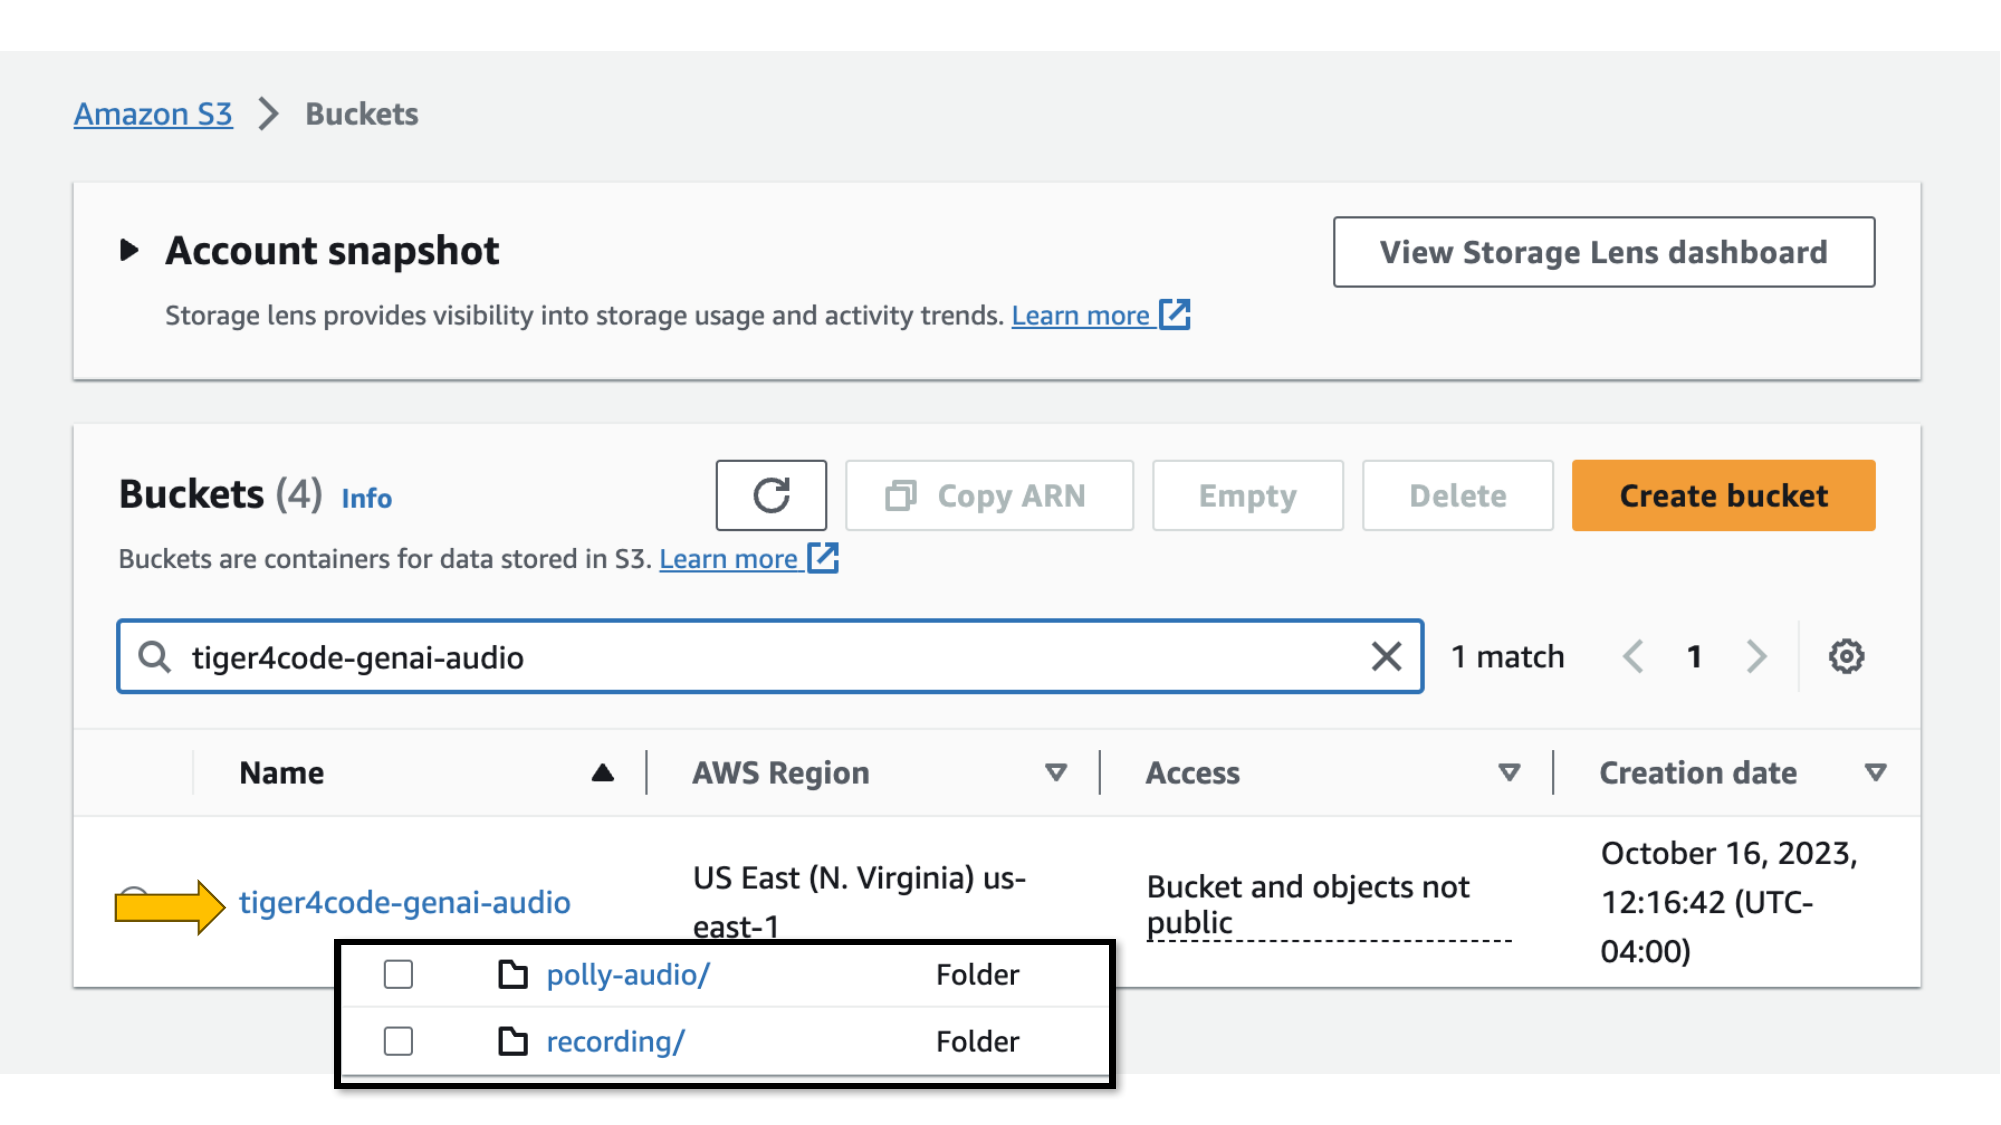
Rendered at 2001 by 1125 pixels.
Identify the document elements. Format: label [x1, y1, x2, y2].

picture [340, 945, 1110, 1083]
list [0, 51, 2000, 1074]
